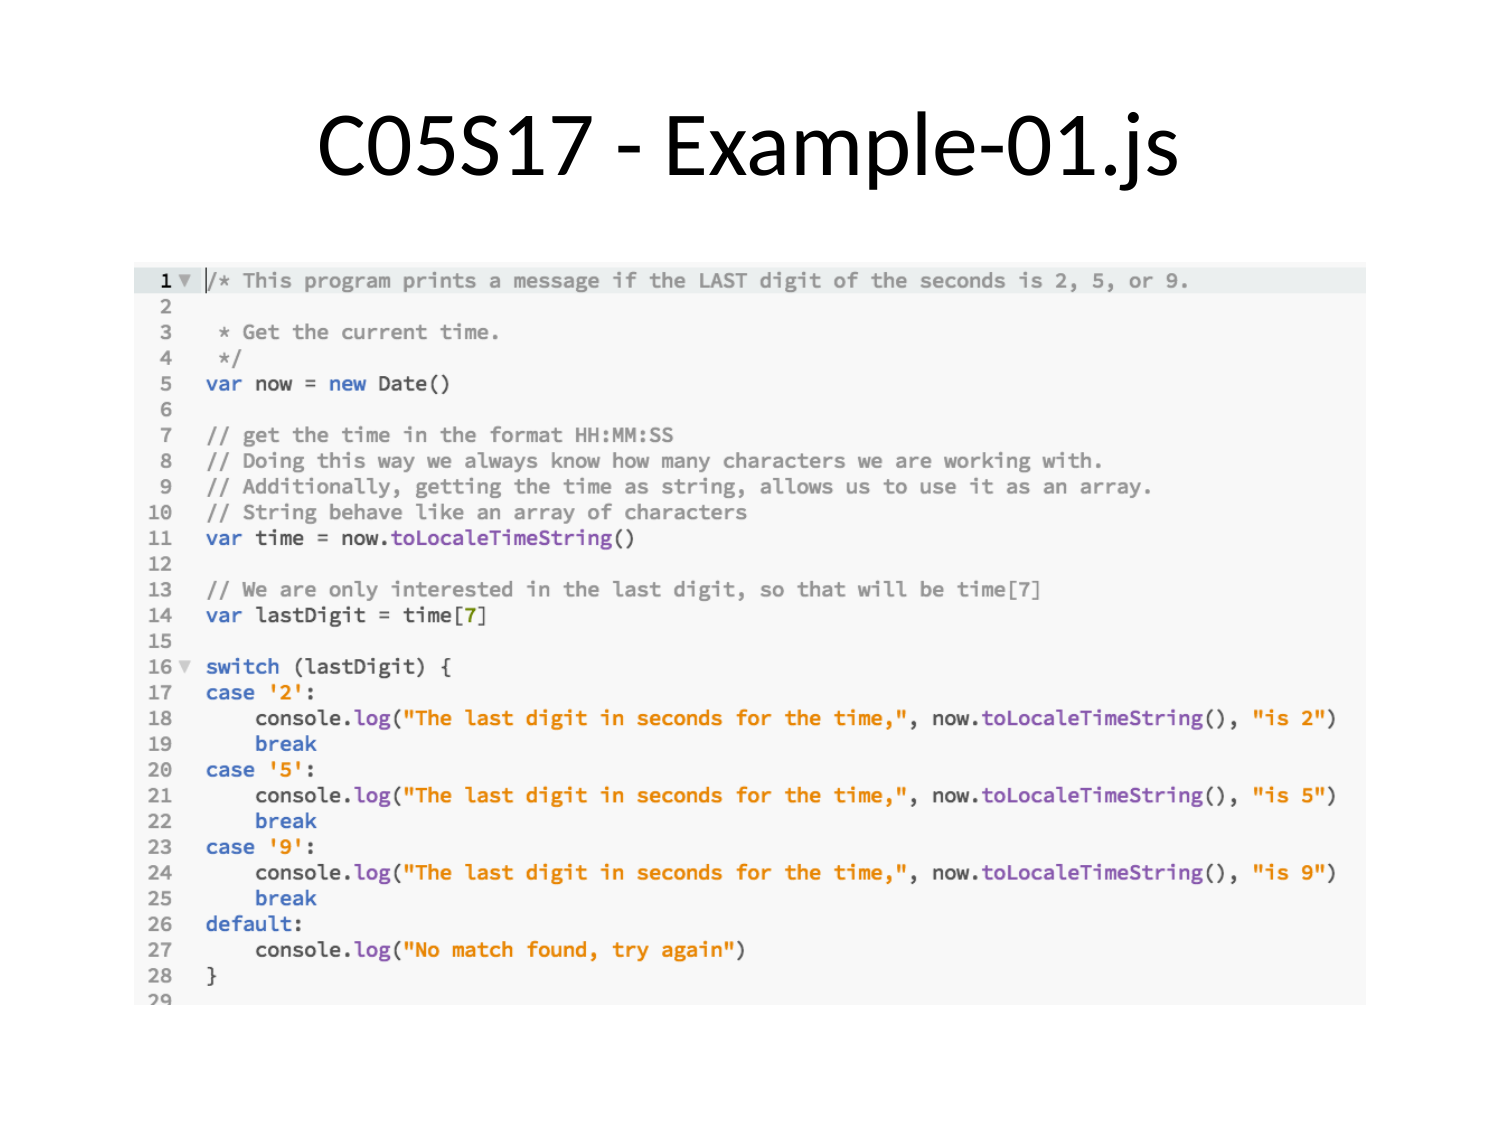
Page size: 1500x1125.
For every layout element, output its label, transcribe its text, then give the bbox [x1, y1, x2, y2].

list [74, 262, 1426, 1006]
title C05S17 - Example-01.js [75, 45, 1425, 233]
